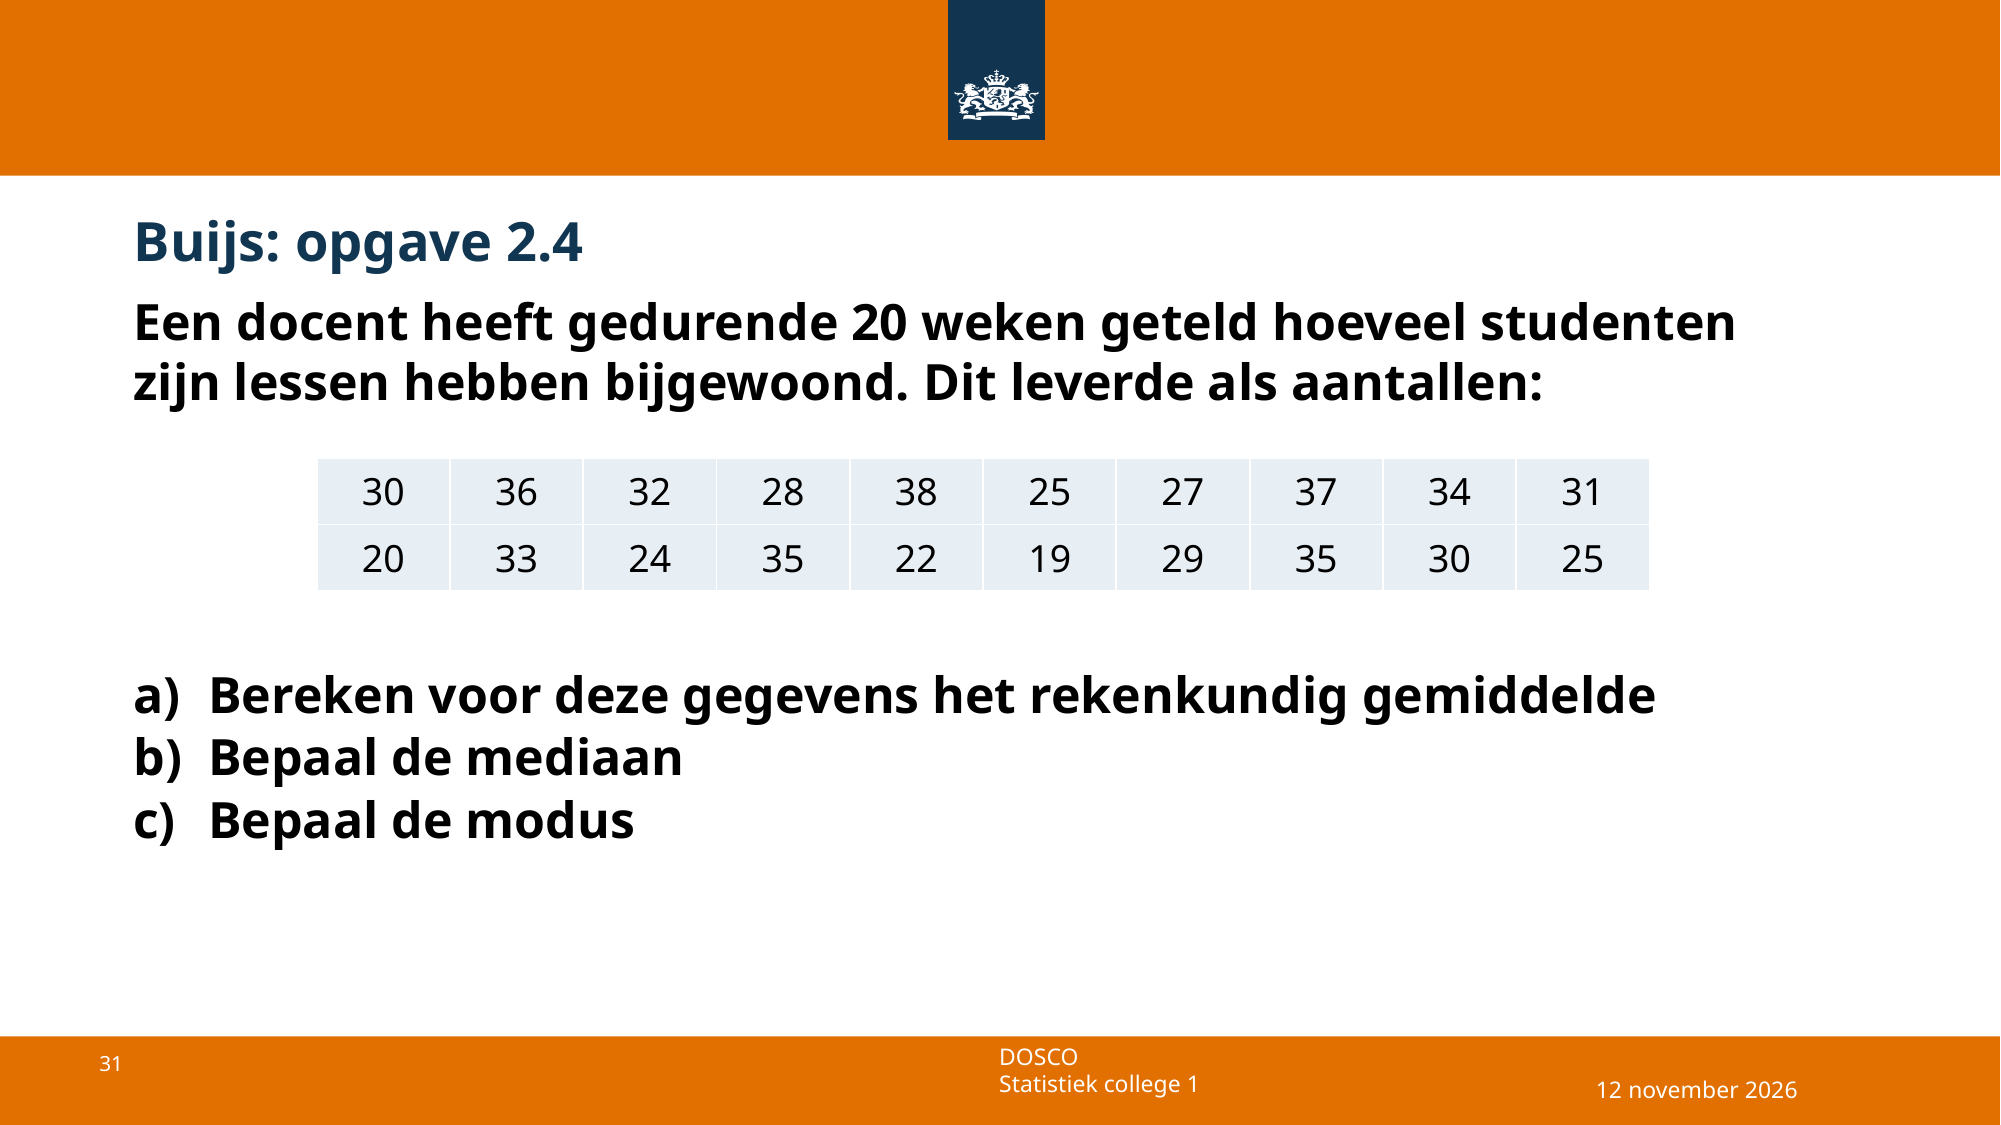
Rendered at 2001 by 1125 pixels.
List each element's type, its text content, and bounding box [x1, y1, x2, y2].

table_cell 29 [1117, 525, 1249, 590]
picture [948, 0, 1045, 140]
table_cell 19 [984, 525, 1115, 590]
table_cell 35 [1251, 525, 1382, 590]
table_header 38 [851, 459, 982, 524]
table_header 31 [1517, 459, 1649, 524]
table_cell 22 [851, 525, 982, 590]
table_cell 24 [584, 525, 716, 590]
table_header 25 [984, 459, 1115, 524]
table_cell 30 [1384, 525, 1515, 590]
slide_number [1580, 1061, 1946, 1122]
table_header 32 [584, 459, 716, 524]
table_header 37 [1251, 459, 1382, 524]
table_cell 33 [451, 525, 582, 590]
table_header 28 [717, 459, 849, 524]
title Buijs: opgave 2.4 [133, 207, 1834, 273]
table_cell 25 [1517, 525, 1649, 590]
table_header 36 [451, 459, 582, 524]
table_header 27 [1117, 459, 1249, 524]
table_header 30 [318, 459, 449, 524]
table_cell 20 [318, 525, 449, 590]
table_cell 35 [717, 525, 849, 590]
table_header 34 [1384, 459, 1515, 524]
list Een docent heeft gedurende 20 weken geteld hoeveel studenten zijn lessen hebben bijgewoond. Dit leverde als aantallen: Bereken voor deze gegevens het rekenkundig gemiddelde Bepaal de mediaan Bepaal de modus [133, 290, 1834, 988]
